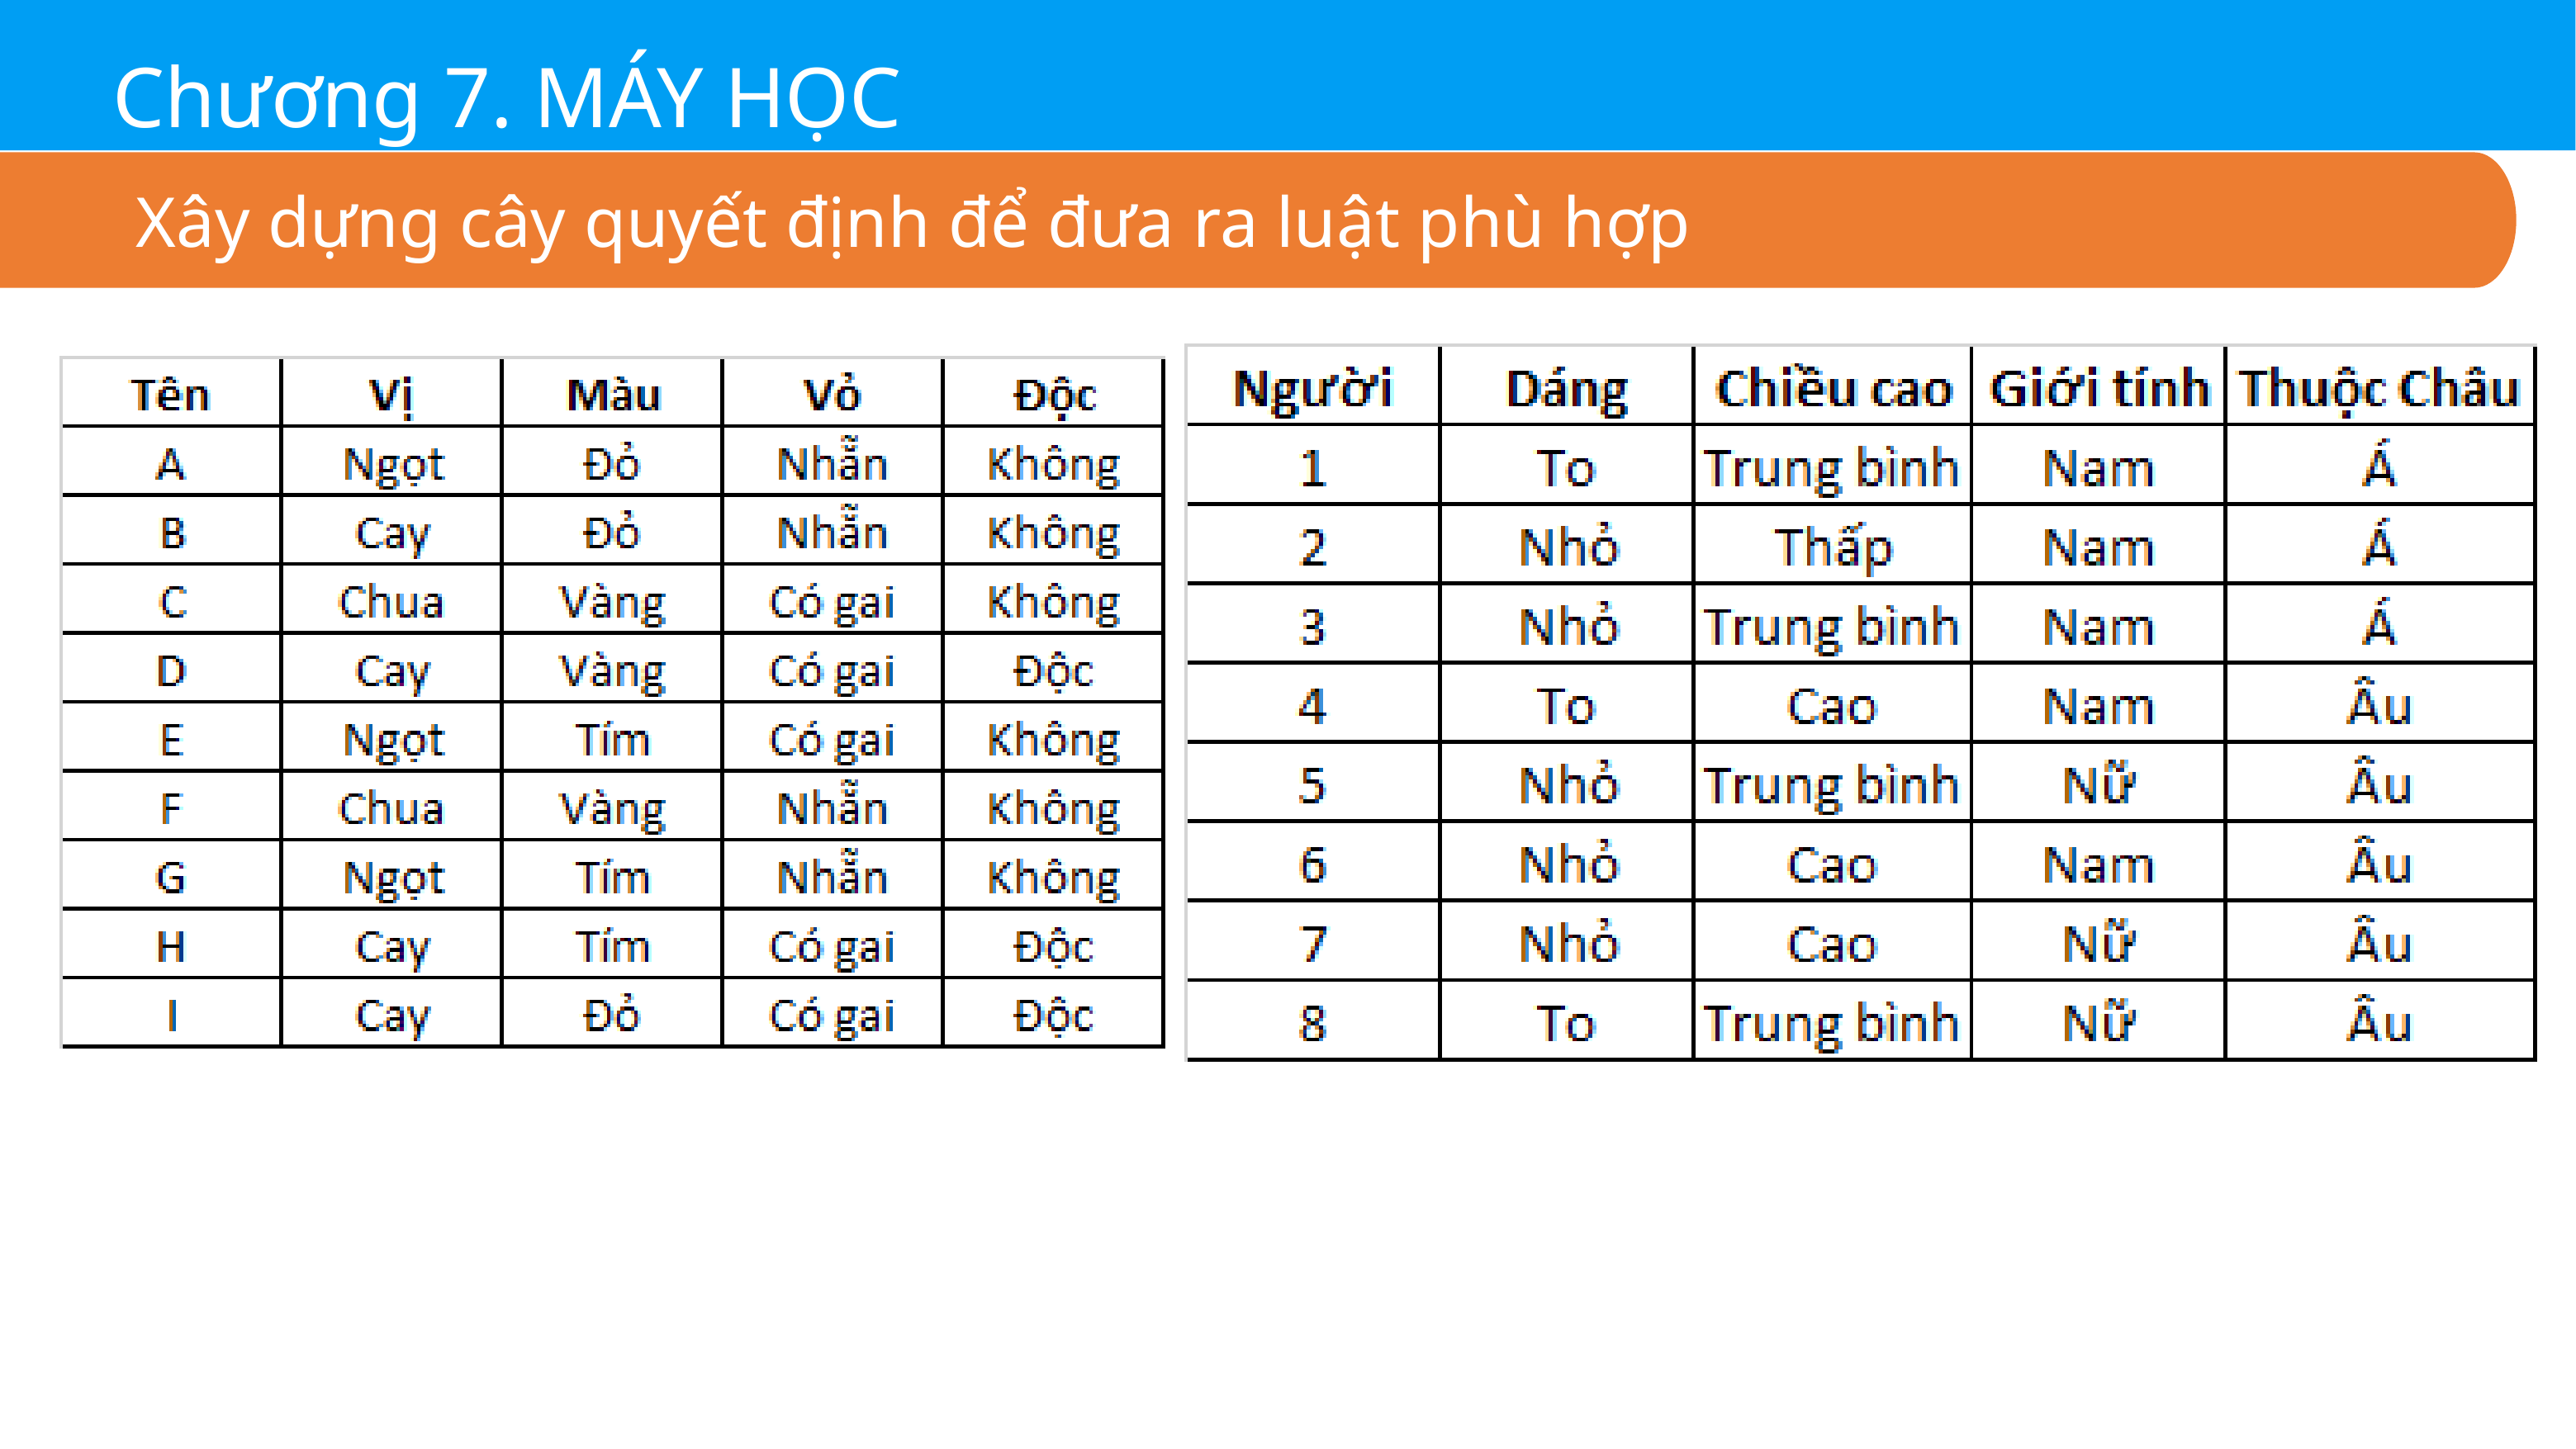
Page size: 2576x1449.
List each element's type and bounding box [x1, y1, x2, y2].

picture [1184, 343, 2537, 1062]
picture [59, 356, 1165, 1049]
text_box [0, 0, 2576, 290]
